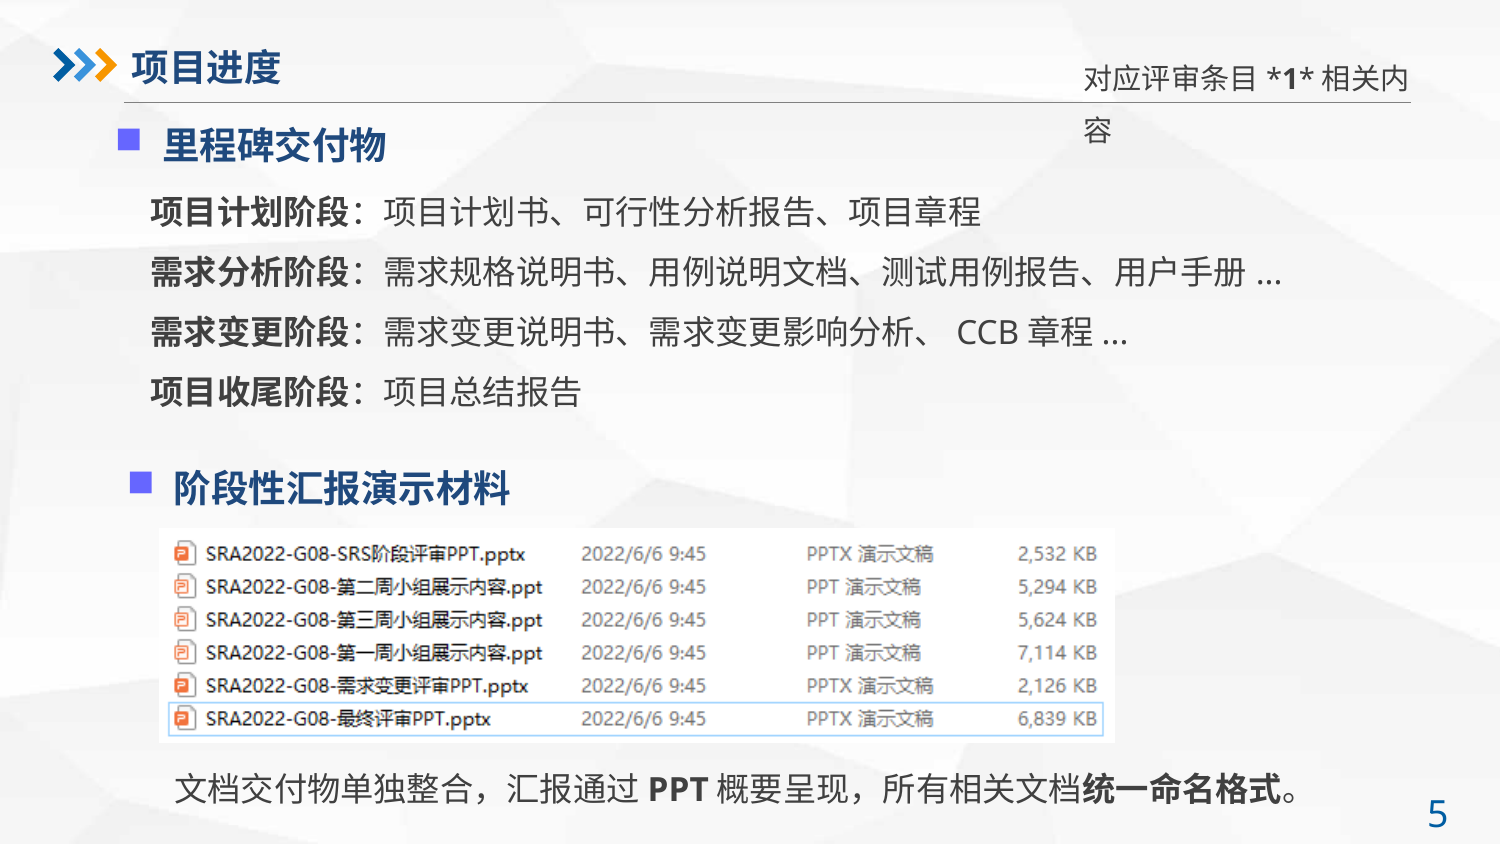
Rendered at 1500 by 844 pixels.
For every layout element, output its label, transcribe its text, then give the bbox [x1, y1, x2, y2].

picture [0, 0, 1500, 844]
text_box 项目计划阶段：项目计划书、可行性分析报告、项目章程 需求分析阶段：需求规格说明书、用例说明文档、测试用例报告、用户手册... 需求变更阶段：需求变更说明书、需求变更影响分析、CCB章程... 项目收尾阶段：项目总结报告 [135, 164, 1300, 419]
text_box 文档交付物单独整合，汇报通过PPT概要呈现，所有相关文档统一命名格式。 [159, 741, 1337, 816]
text_box 项目进度 [112, 35, 302, 98]
text_box 里程碑交付物 [100, 114, 407, 175]
text_box 对应评审条目*1*相关内容 [1068, 35, 1437, 155]
text_box 阶段性汇报演示材料 [112, 457, 548, 518]
